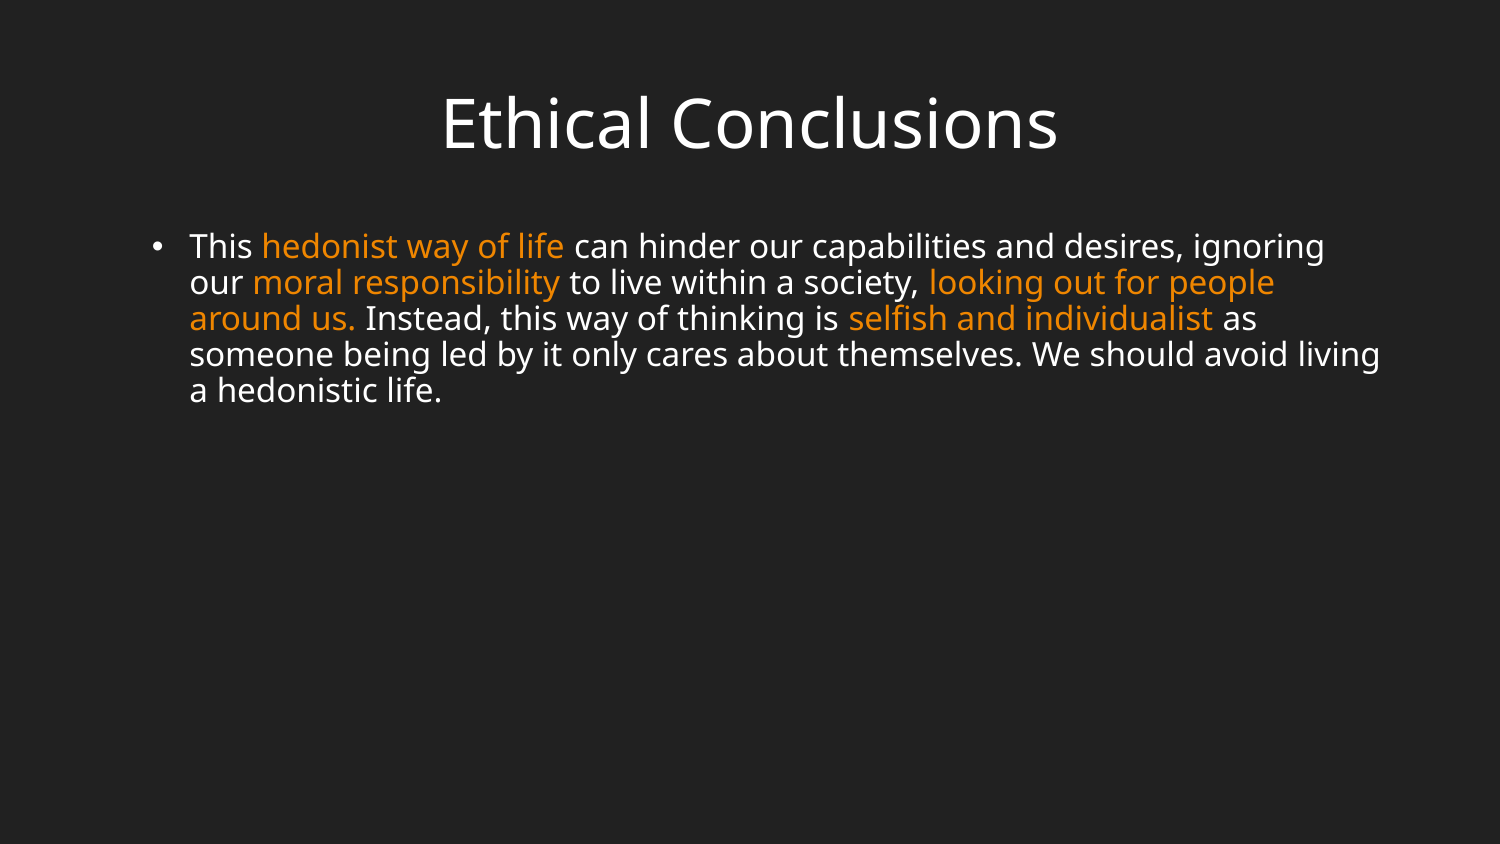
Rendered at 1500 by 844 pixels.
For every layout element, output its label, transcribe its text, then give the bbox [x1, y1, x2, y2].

title Ethical Conclusions [103, 44, 1397, 208]
list This hedonist way of life can hinder our capabilities and desires, ignoring our moral responsibility to live within a society, looking out for people around us. Instead, this way of thinking is selfish and individualist as someone being led by it only cares about themselves. We should avoid living a hedonistic life. [103, 224, 1397, 760]
